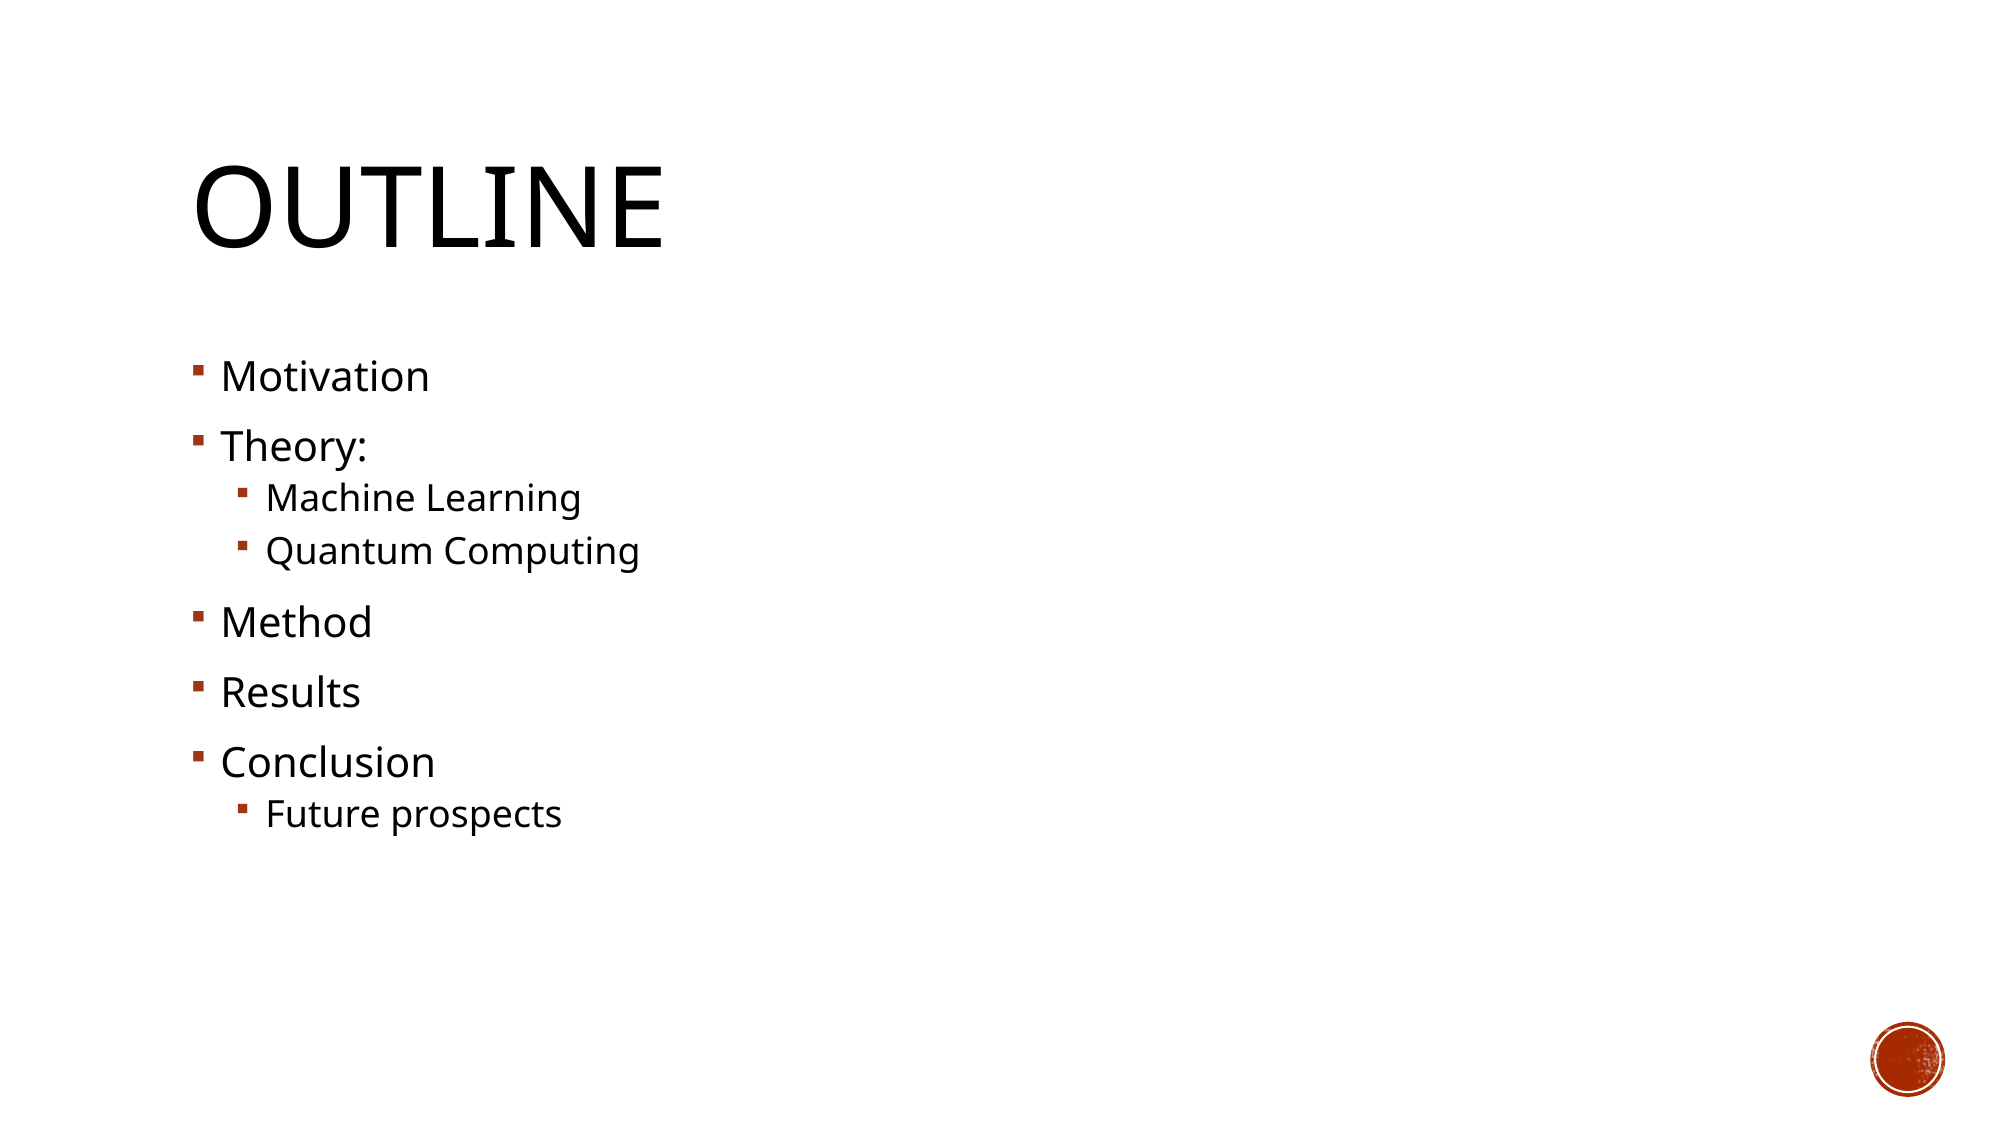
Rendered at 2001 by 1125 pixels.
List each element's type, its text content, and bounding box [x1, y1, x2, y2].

title Outline [175, 79, 1826, 344]
list Motivation Theory: Machine Learning Quantum Computing Method Results Conclusion Future prospects [175, 348, 1826, 1013]
